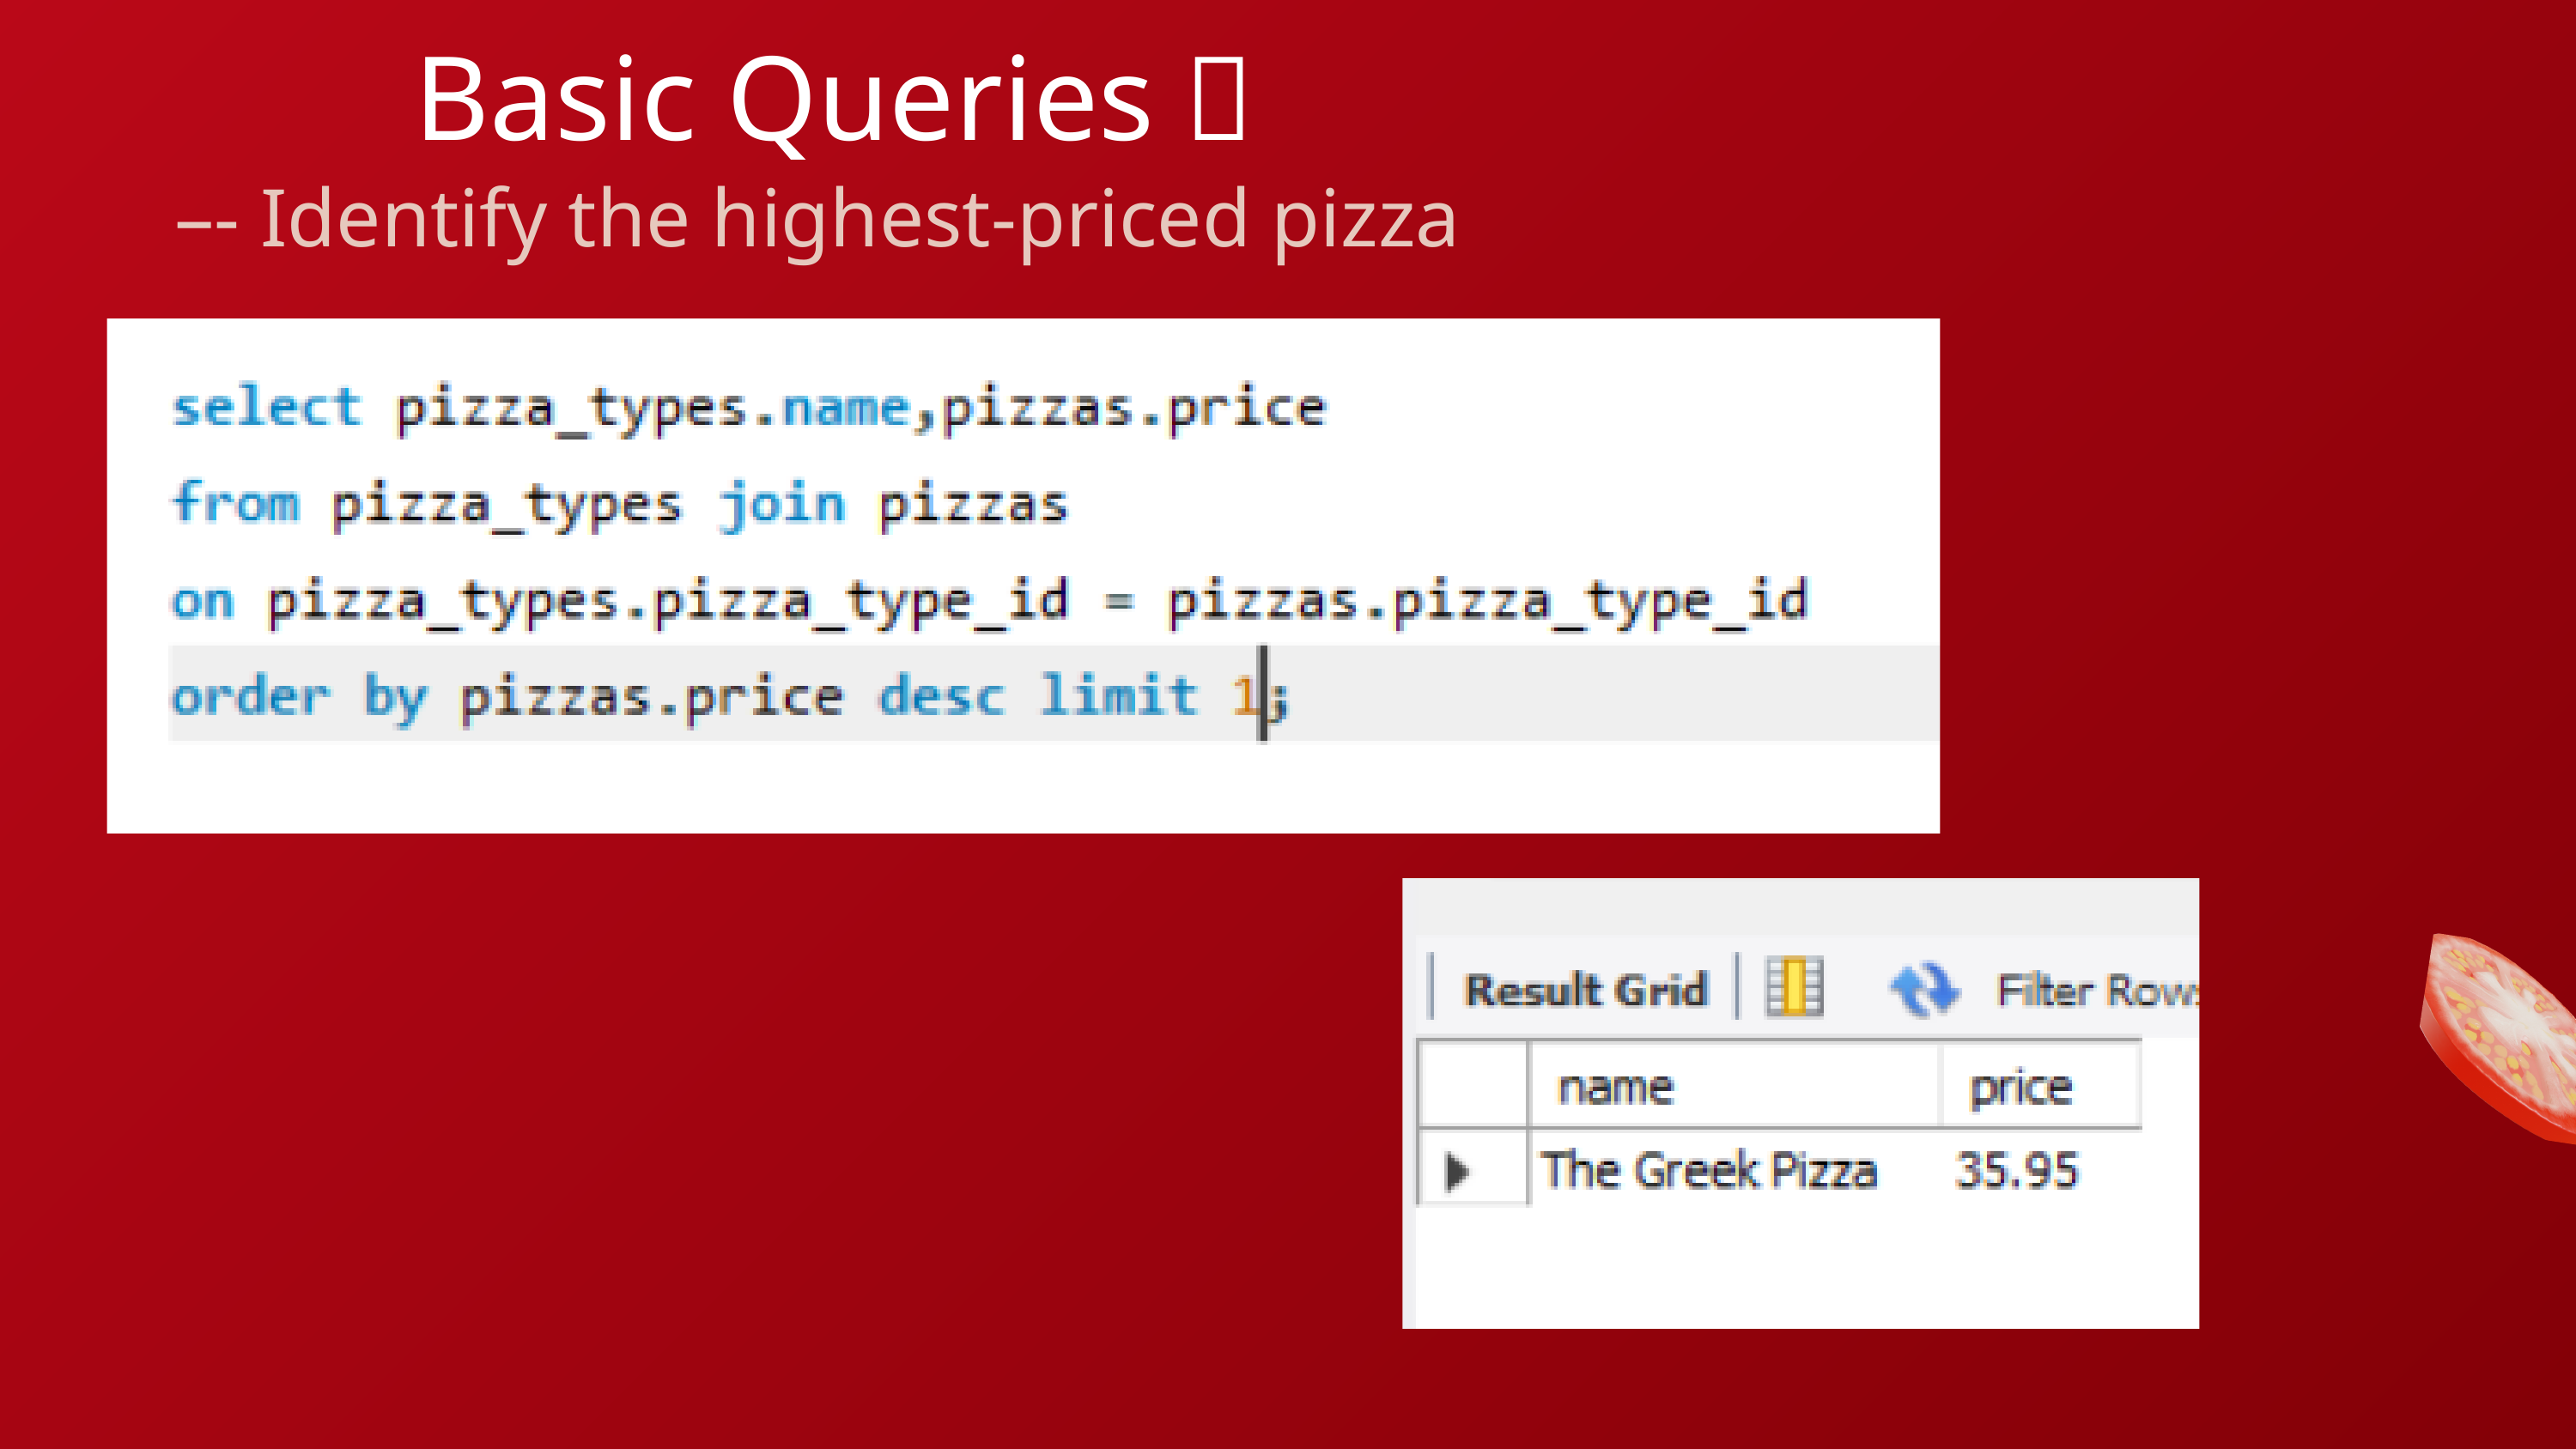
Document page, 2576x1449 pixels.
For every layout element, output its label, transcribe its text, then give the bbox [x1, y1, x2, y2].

text_box [1402, 878, 2200, 1329]
text_box Basic Queries 🔹 [347, 47, 1322, 164]
text_box [106, 318, 1941, 834]
text_box –- Identify the highest-priced pizza [174, 183, 1682, 264]
text_box [2405, 932, 2576, 1145]
